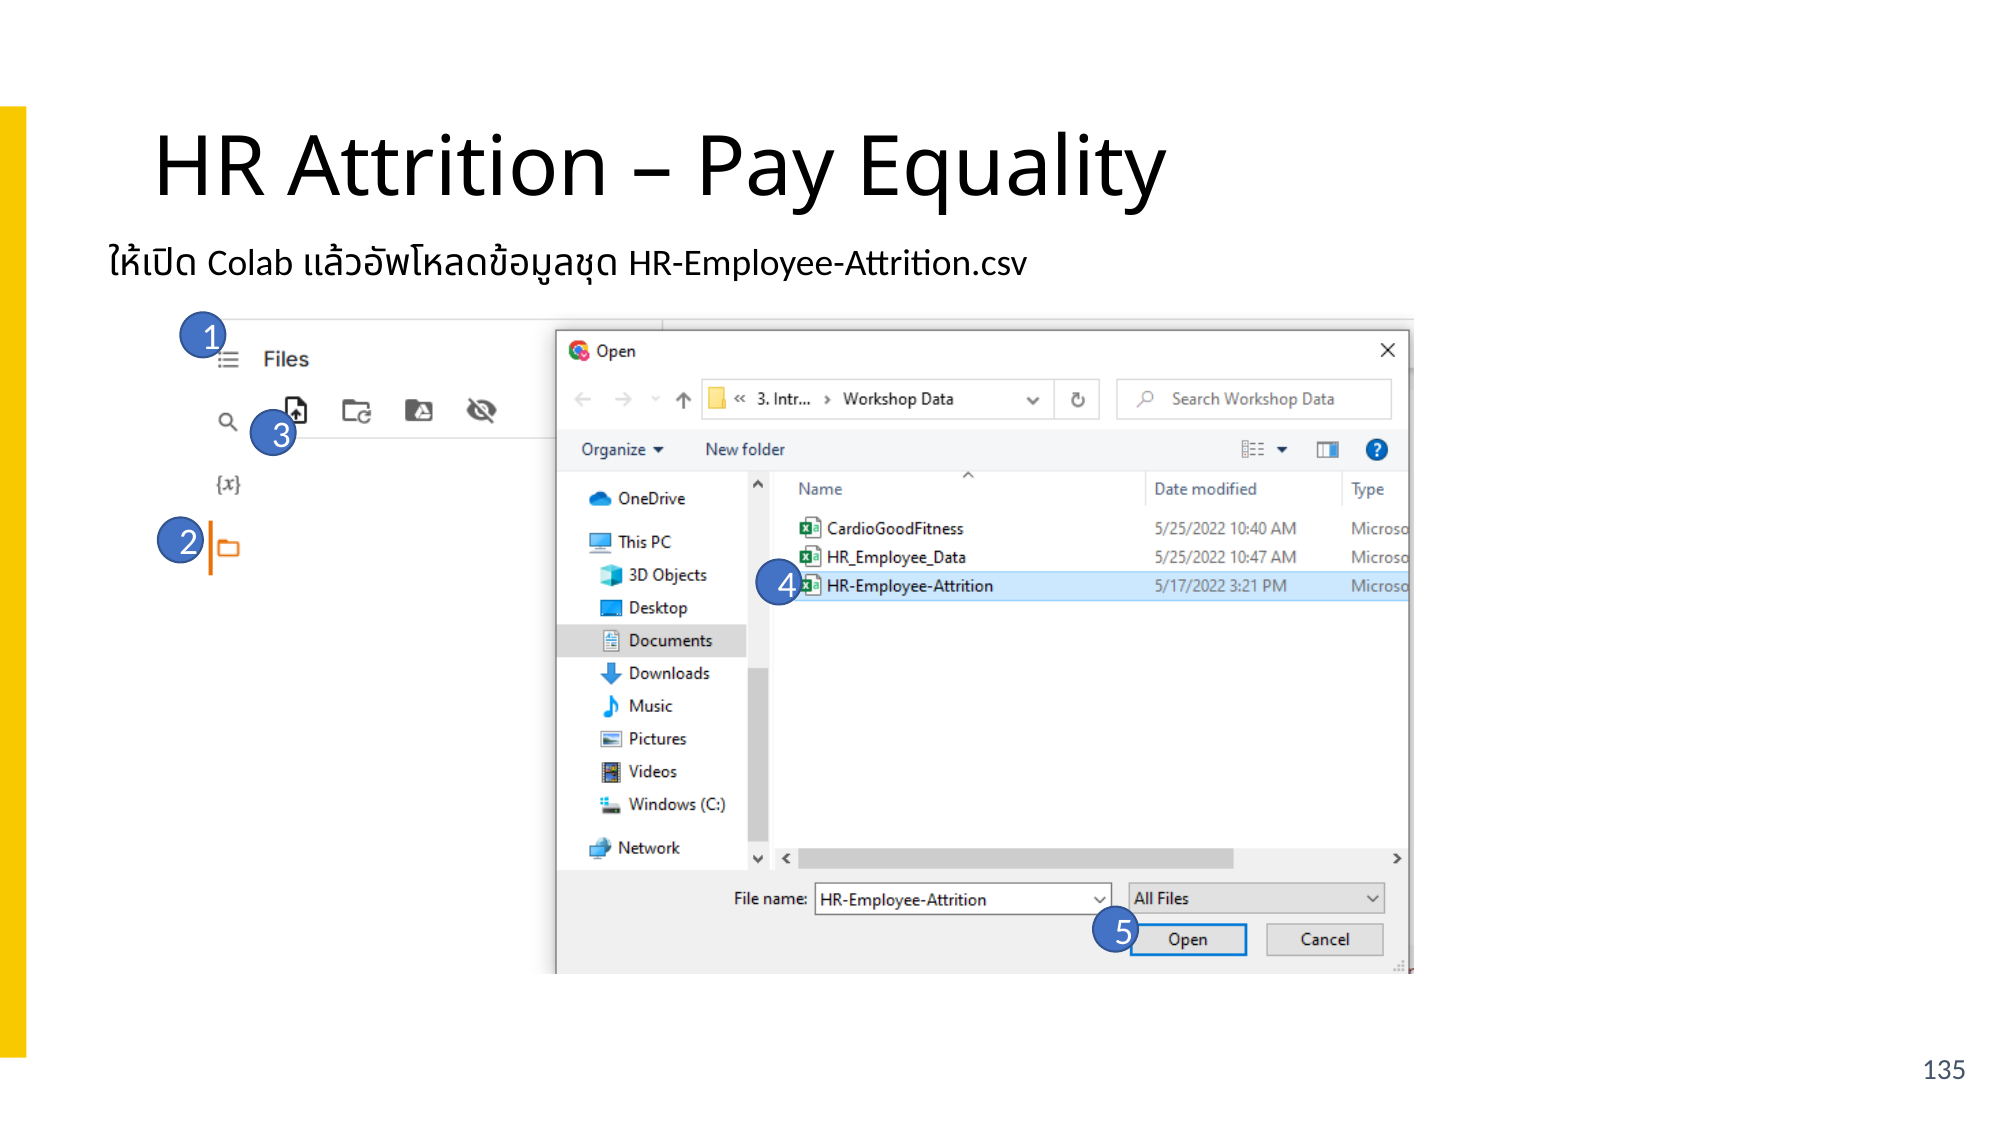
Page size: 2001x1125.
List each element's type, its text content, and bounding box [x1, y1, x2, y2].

text_box ให้เปิด Colab แล้วอัพโหลดข้อมูลชุด HR-Employee-Attrition.csv [93, 230, 1043, 291]
text_box 135 [1531, 1038, 1982, 1098]
text_box [0, 105, 27, 1059]
title HR Attrition – Pay Equality [137, 59, 2000, 278]
picture [202, 312, 1414, 974]
text_box 1 [179, 311, 209, 359]
text_box 2 [156, 516, 202, 564]
